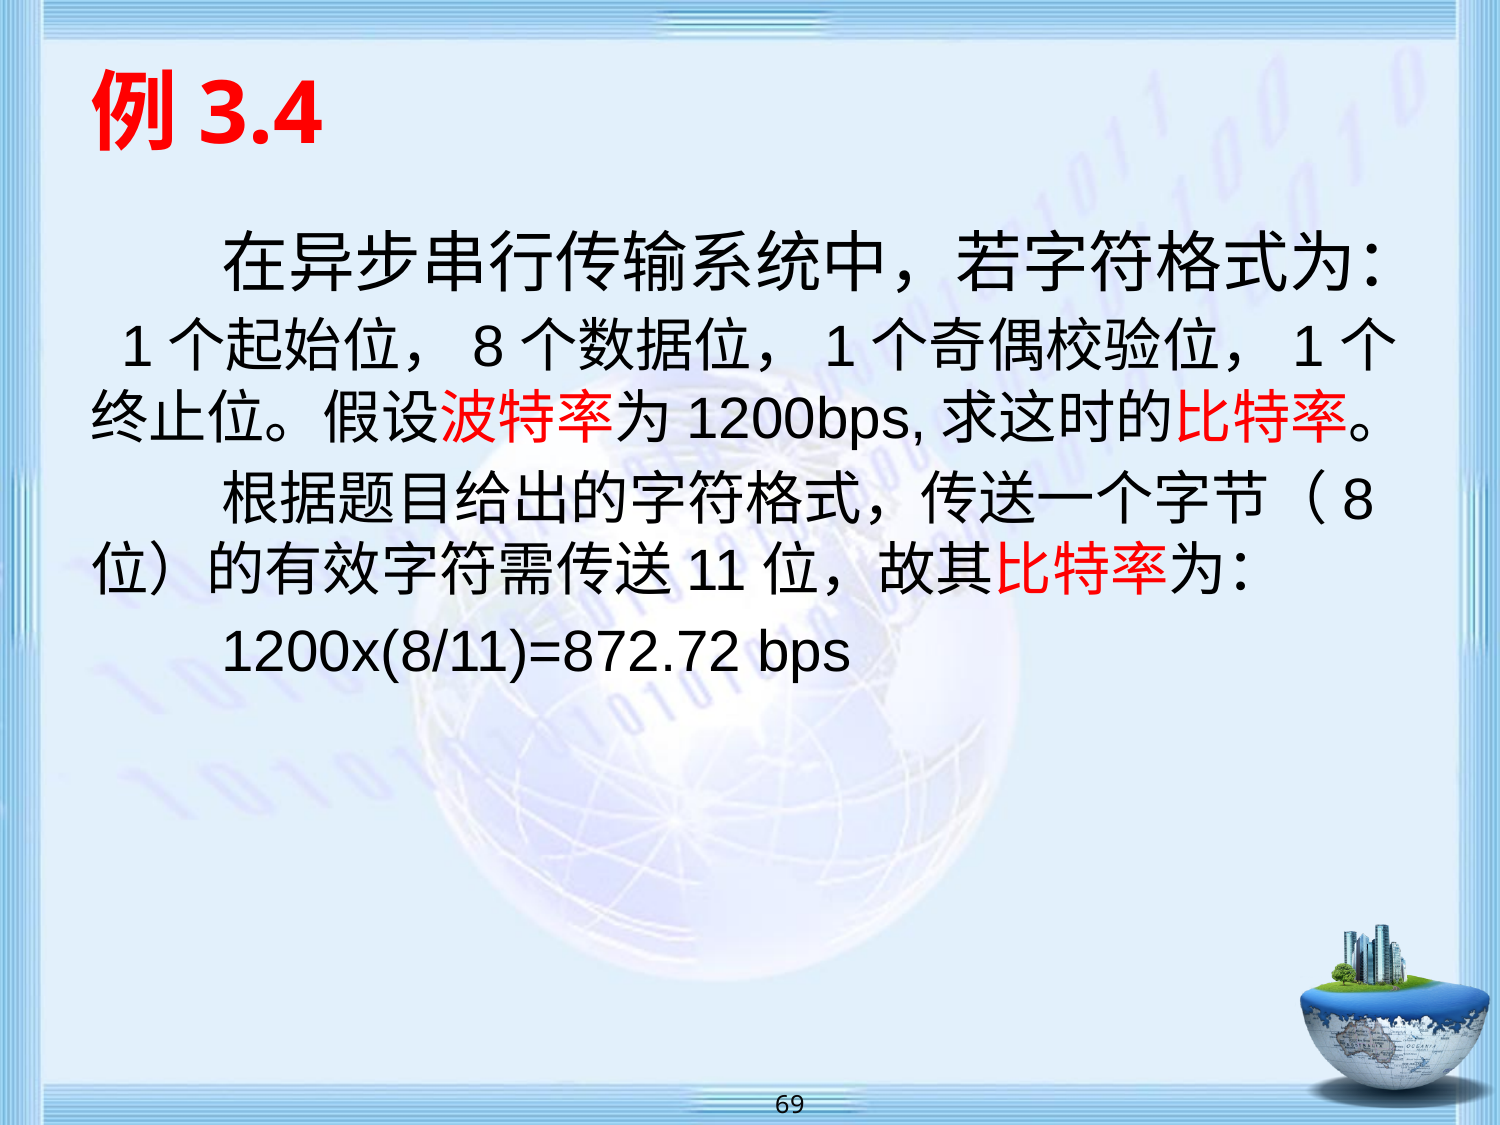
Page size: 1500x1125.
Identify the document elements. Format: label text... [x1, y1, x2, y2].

picture [0, 0, 1500, 1125]
title 例3.4 [75, 37, 1425, 180]
list 在异步串行传输系统中，若字符格式为： 1个起始位，8个数据位，1个奇偶校验位，1个终止位。假设波特率为1200bps,求这时的比特率。 根据题目给出的字符格式，传送一个字节（8位）的有效字符需传送11位，故其比特率为： 1200x(8/11)=872.72 bps [75, 212, 1425, 1038]
footer 69 [512, 1072, 988, 1113]
